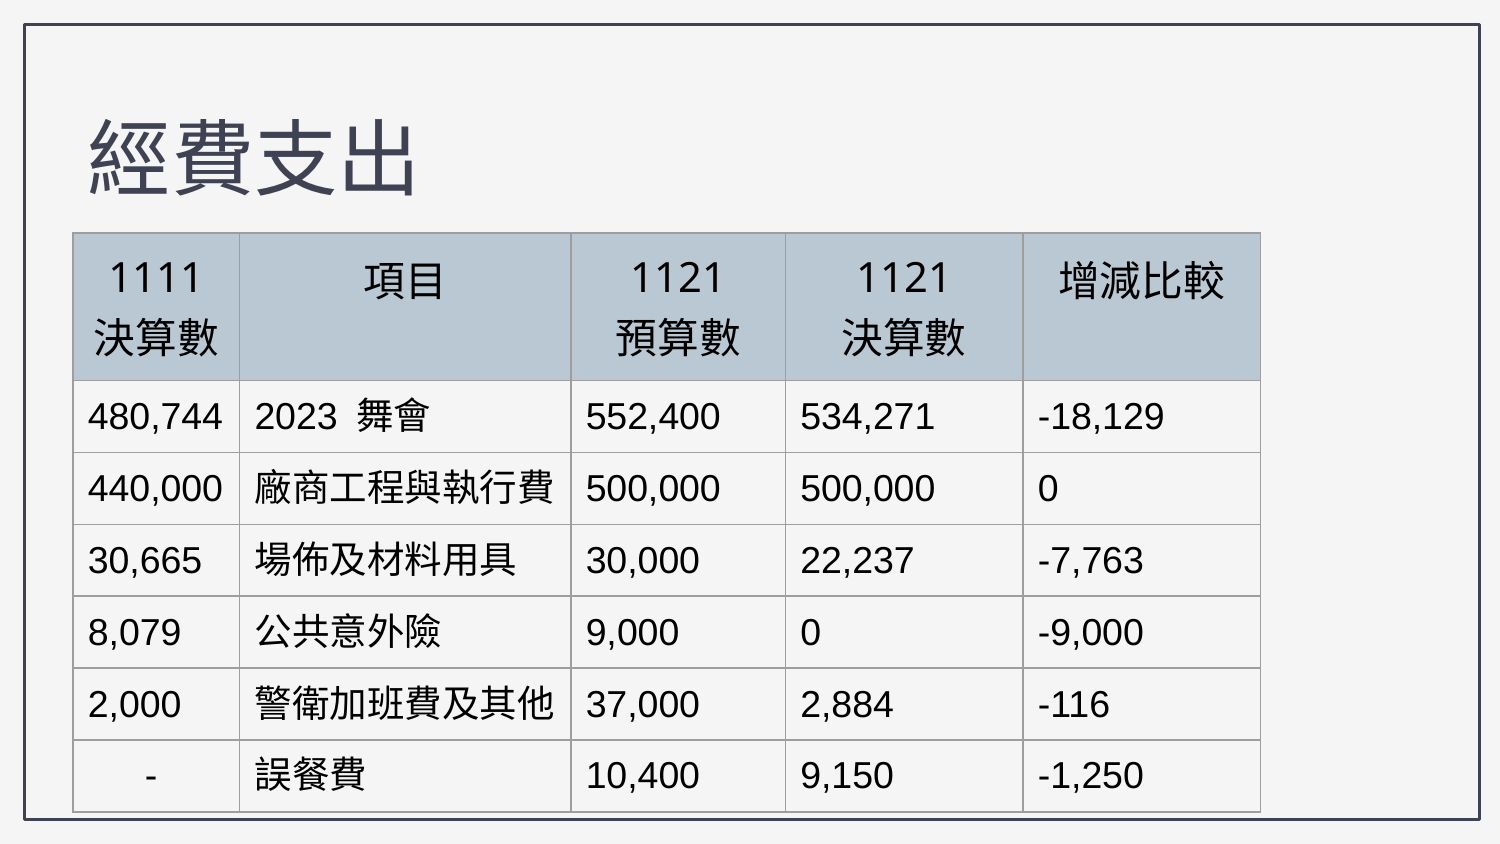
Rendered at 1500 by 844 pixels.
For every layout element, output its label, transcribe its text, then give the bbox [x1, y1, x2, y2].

table_cell 500,000 [786, 453, 1022, 524]
table_cell 公共意外險 [240, 597, 570, 667]
table_cell 534,271 [786, 381, 1022, 452]
table_cell 440,000 [74, 453, 239, 524]
table_cell 9,150 [786, 741, 1022, 811]
table_cell -116 [1024, 669, 1260, 739]
table_cell 2023 舞會 [240, 381, 570, 452]
table_cell 10,400 [572, 741, 785, 811]
table_header 1121 預算數 [572, 234, 785, 380]
table_cell -7,763 [1024, 525, 1260, 595]
table_cell 0 [1024, 453, 1260, 524]
table_cell -1,250 [1024, 741, 1260, 811]
table_cell 500,000 [572, 453, 785, 524]
table_cell 誤餐費 [240, 741, 570, 811]
table_cell 場佈及材料用具 [240, 525, 570, 595]
table_cell 8,079 [74, 597, 239, 667]
table_cell 廠商工程與執行費 [240, 453, 570, 524]
table_cell 9,000 [572, 597, 785, 667]
table_cell 2,884 [786, 669, 1022, 739]
table_cell 480,744 [74, 381, 239, 452]
table_cell -9,000 [1024, 597, 1260, 667]
table_cell 552,400 [572, 381, 785, 452]
table_header 項目 [240, 234, 570, 380]
table_cell -18,129 [1024, 381, 1260, 452]
table_header 1121 決算數 [786, 234, 1022, 380]
table_cell - [74, 741, 239, 811]
table_cell 37,000 [572, 669, 785, 739]
table_cell 0 [786, 597, 1022, 667]
table_header 1111 決算數 [74, 234, 239, 380]
table_header 增減比較 [1024, 234, 1260, 380]
table_cell 22,237 [786, 525, 1022, 595]
text_box 經費支出 [72, 91, 551, 222]
table_cell 警衛加班費及其他 [240, 669, 570, 739]
table_cell 30,665 [74, 525, 239, 595]
table_cell 30,000 [572, 525, 785, 595]
table_cell 2,000 [74, 669, 239, 739]
